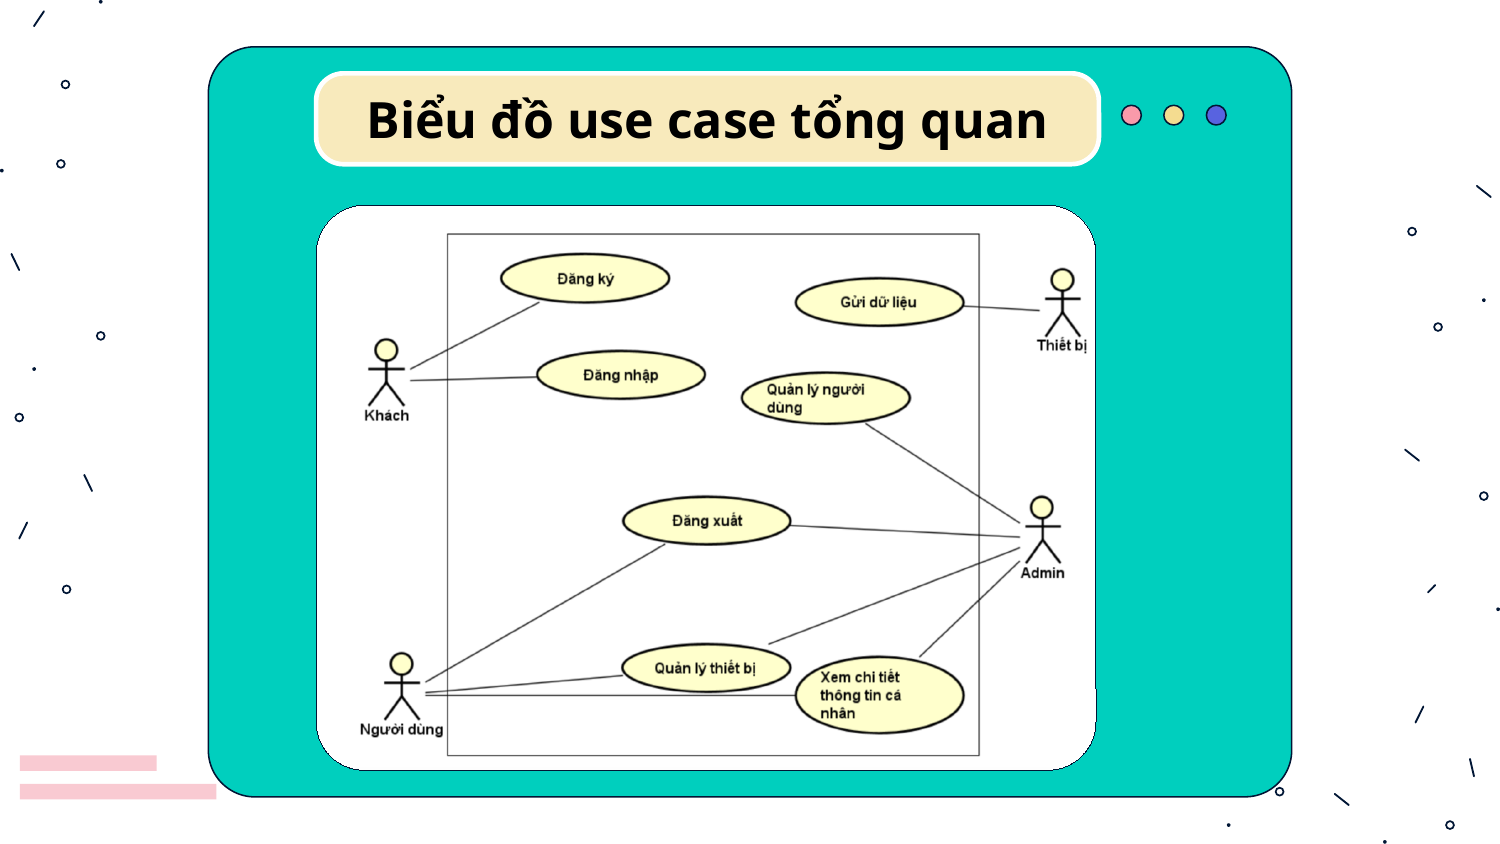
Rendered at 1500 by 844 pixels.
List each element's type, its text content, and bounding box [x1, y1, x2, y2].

text_box Biểu đồ use case tổng quan [316, 73, 1099, 165]
picture [315, 204, 1097, 771]
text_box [1121, 105, 1227, 126]
